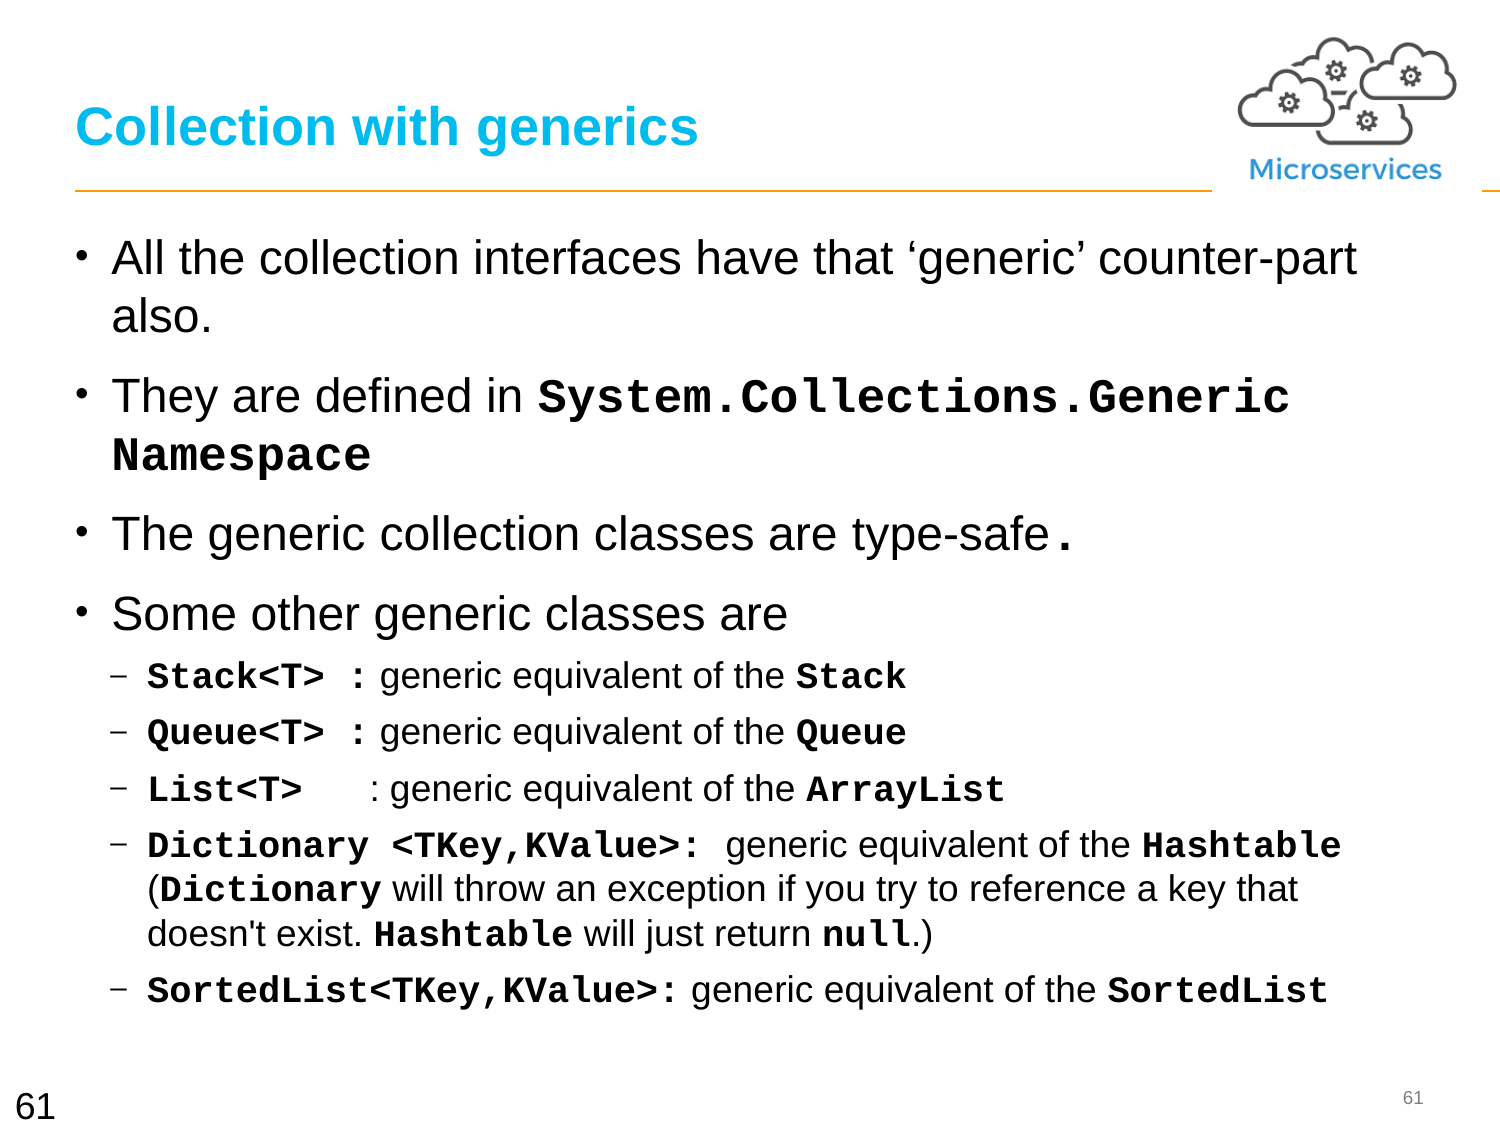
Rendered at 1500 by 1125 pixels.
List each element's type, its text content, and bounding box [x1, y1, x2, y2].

slide_number 61 [0, 1074, 350, 1114]
picture [1212, 1, 1482, 203]
list All the collection interfaces have that ‘generic’ counter-part also. They are defined in System.Collections.Generic Namespace The generic collection classes are type-safe. Some other generic classes are Stack<T> : generic equivalent of the Stack Queue<T> : generic equivalent of the Queue List<T> : generic equivalent of the ArrayList Dictionary <TKey,KValue>: generic equivalent of the Hashtable (Dictionary will throw an exception if you try to reference a key that doesn't exist. Hashtable will just return null.) SortedList<TKey,KValue>: generic equivalent of the SortedList [75, 226, 1425, 1018]
title Collection with generics [75, 27, 1422, 157]
